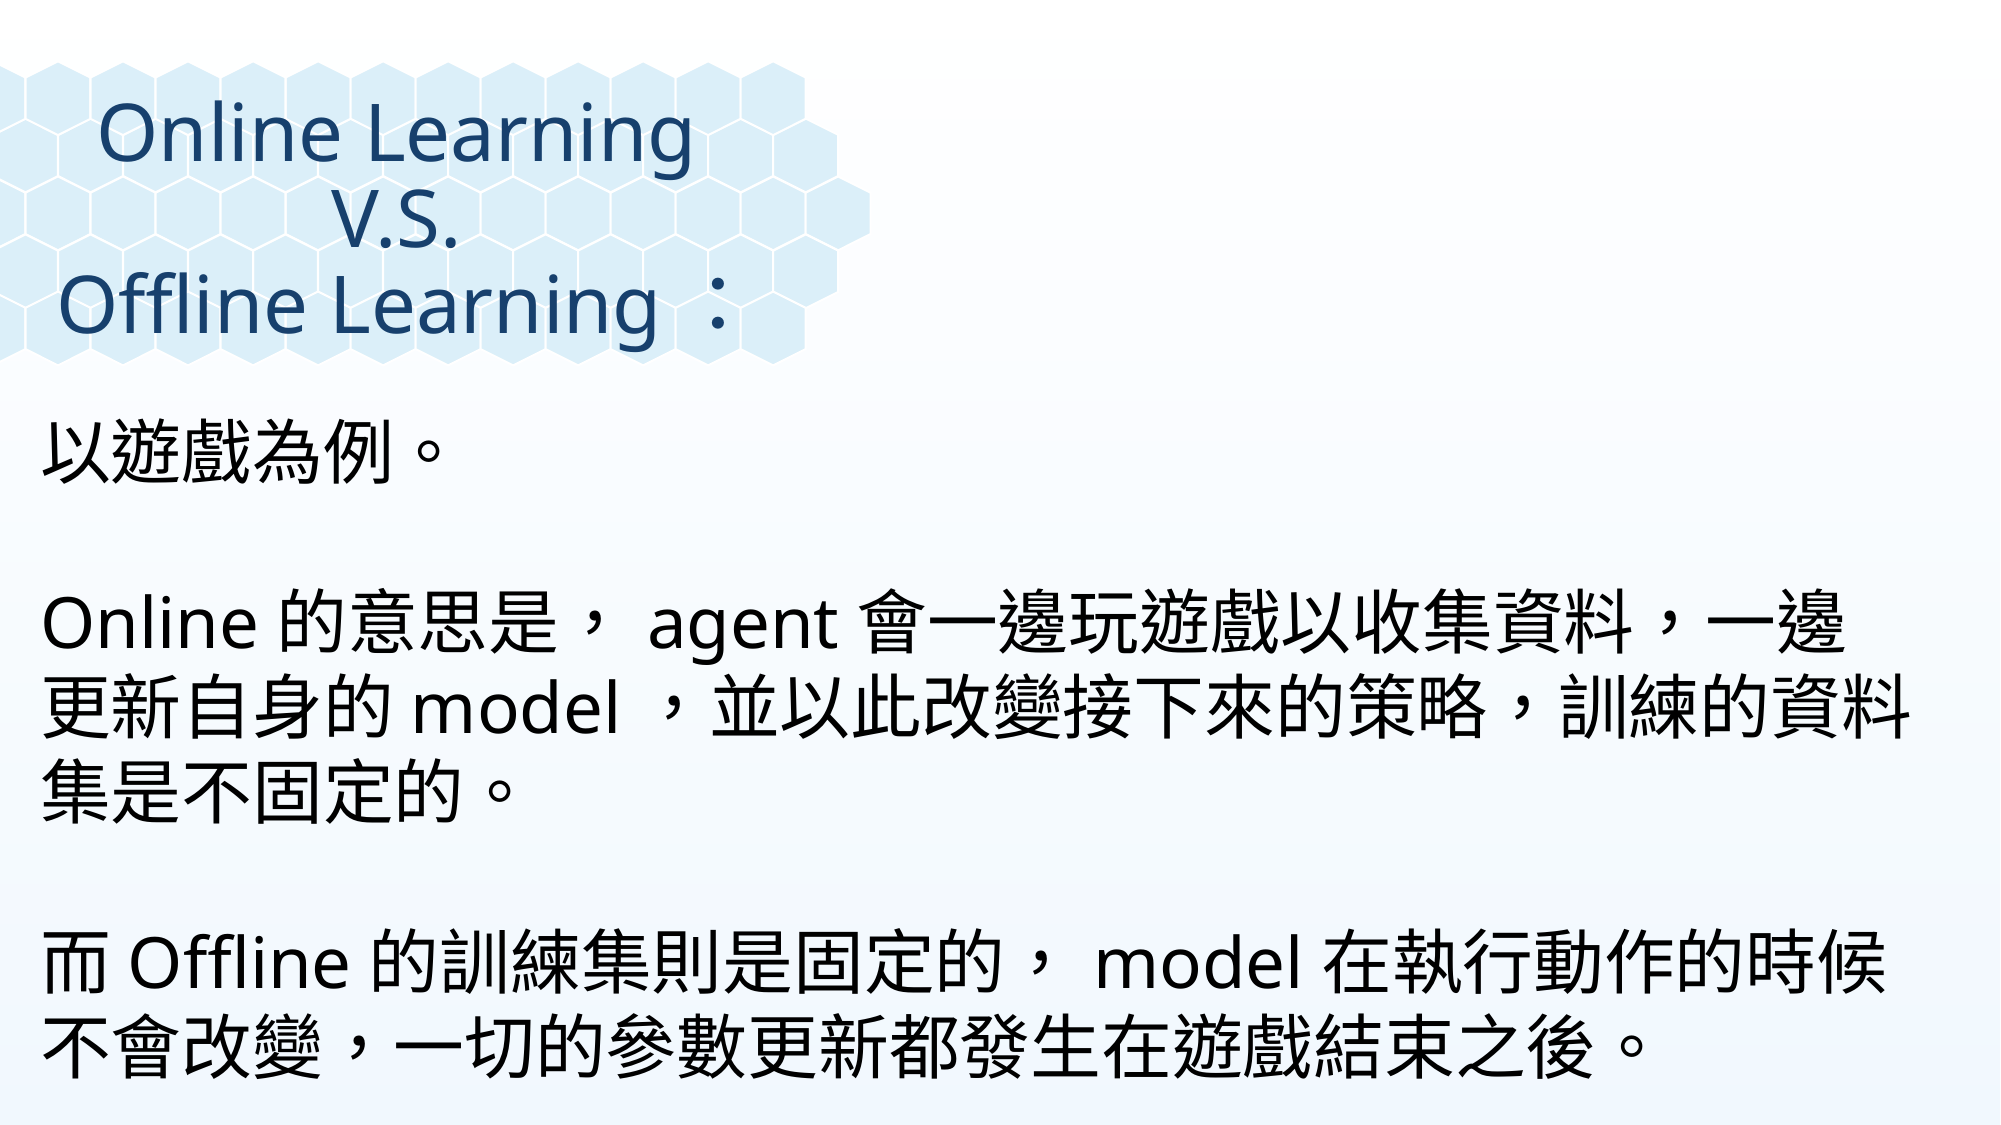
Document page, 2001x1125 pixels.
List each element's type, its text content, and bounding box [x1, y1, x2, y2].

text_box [0, 61, 871, 366]
text_box 以遊戲為例。 Online的意思是，agent會一邊玩遊戲以收集資料，一邊更新自身的model，並以此改變接下來的策略，訓練的資料集是不固定的。 而Offline的訓練集則是固定的，model在執行動作的時候不會改變，一切的參數更新都發生在遊戲結束之後。 [25, 400, 1932, 1095]
